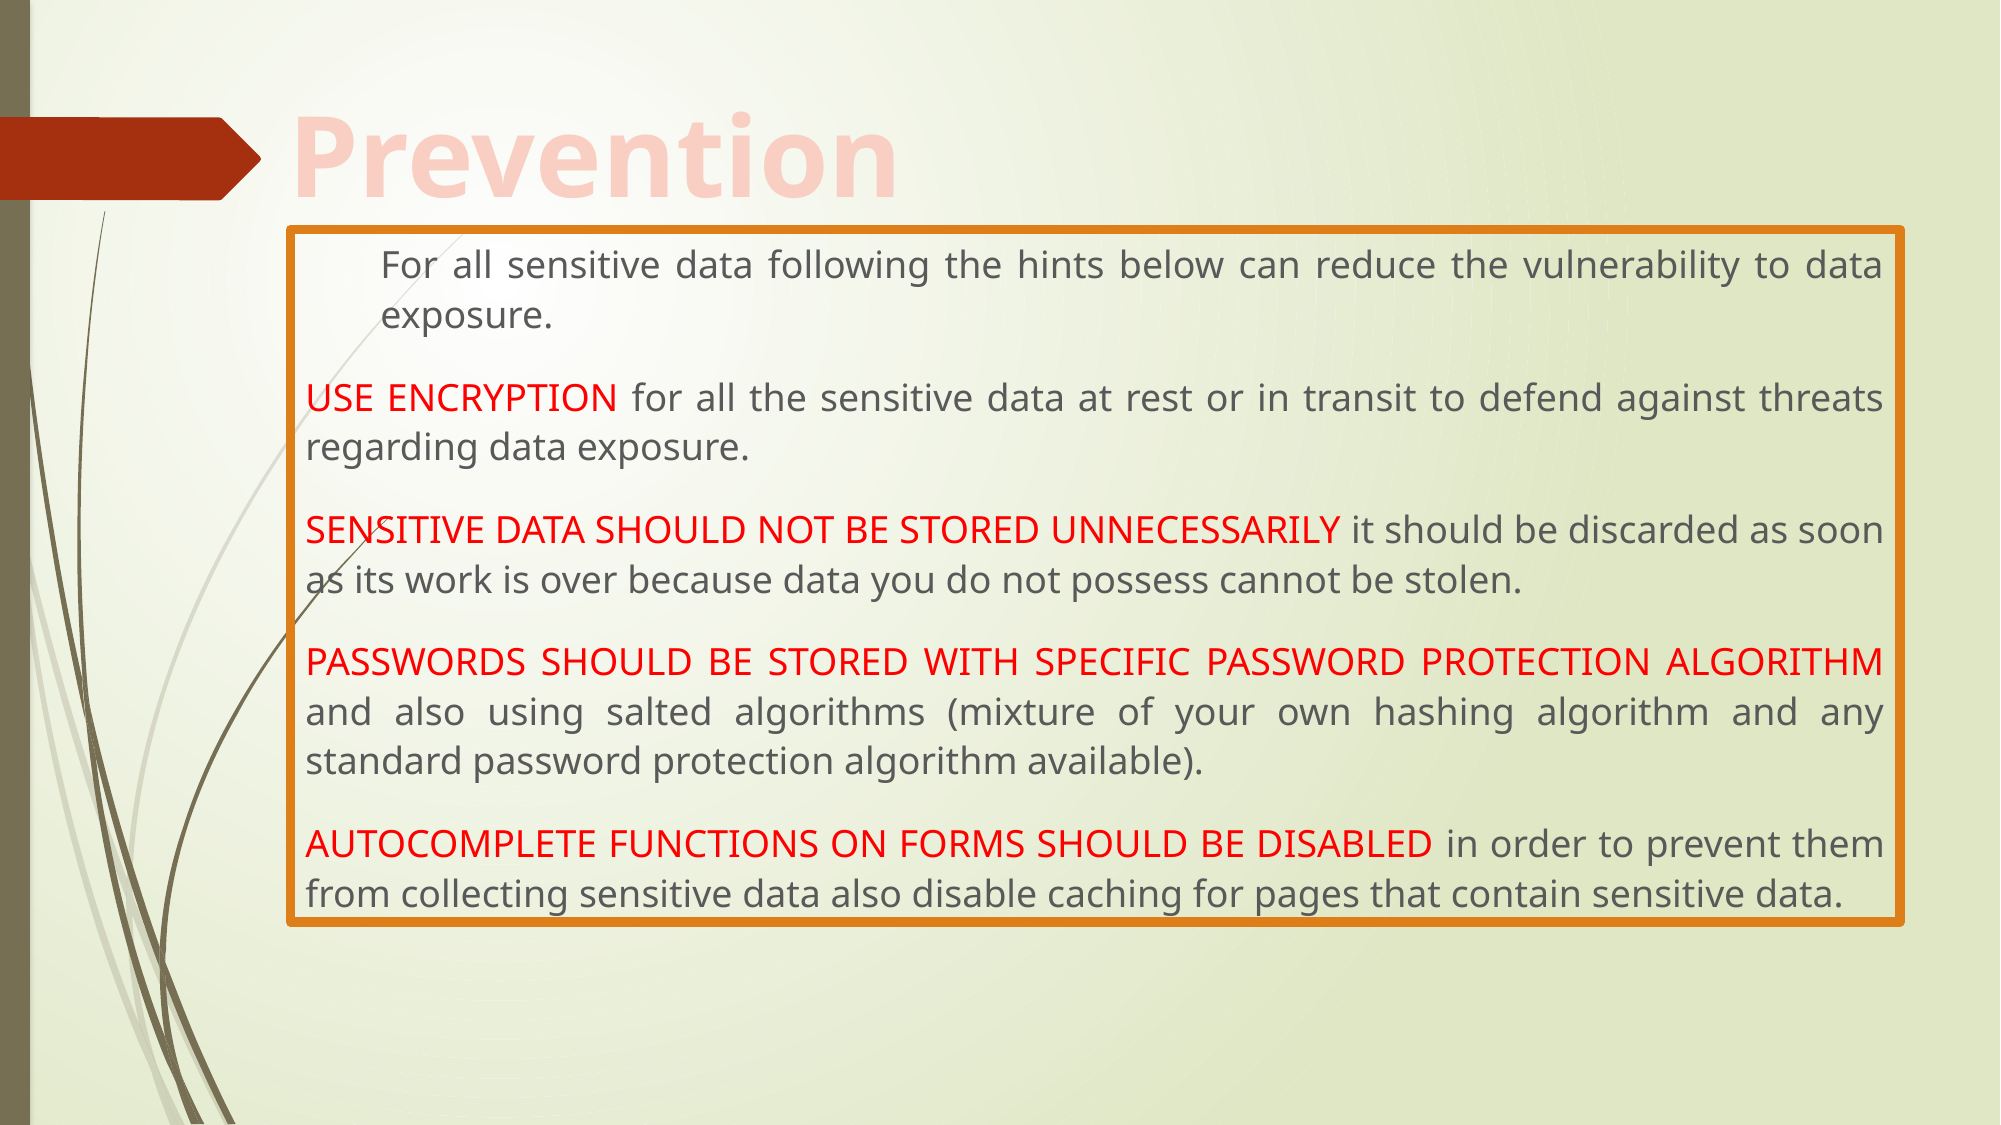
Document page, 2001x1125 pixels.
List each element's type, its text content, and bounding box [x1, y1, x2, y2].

text_box For all sensitive data following the hints below can reduce the vulnerability to data exposure. USE ENCRYPTION for all the sensitive data at rest or in transit to defend against threats regarding data exposure. SENSITIVE DATA SHOULD NOT BE STORED UNNECESSARILY it should be discarded as soon as its work is over because data you do not possess cannot be stolen. PASSWORDS SHOULD BE STORED WITH SPECIFIC PASSWORD PROTECTION ALGORITHM and also using salted algorithms (mixture of your own hashing algorithm and any standard password protection algorithm available). AUTOCOMPLETE FUNCTIONS ON FORMS SHOULD BE DISABLED in order to prevent them from collecting sensitive data also disable caching for pages that contain sensitive data. [290, 229, 1900, 923]
text_box Prevention [273, 78, 919, 228]
